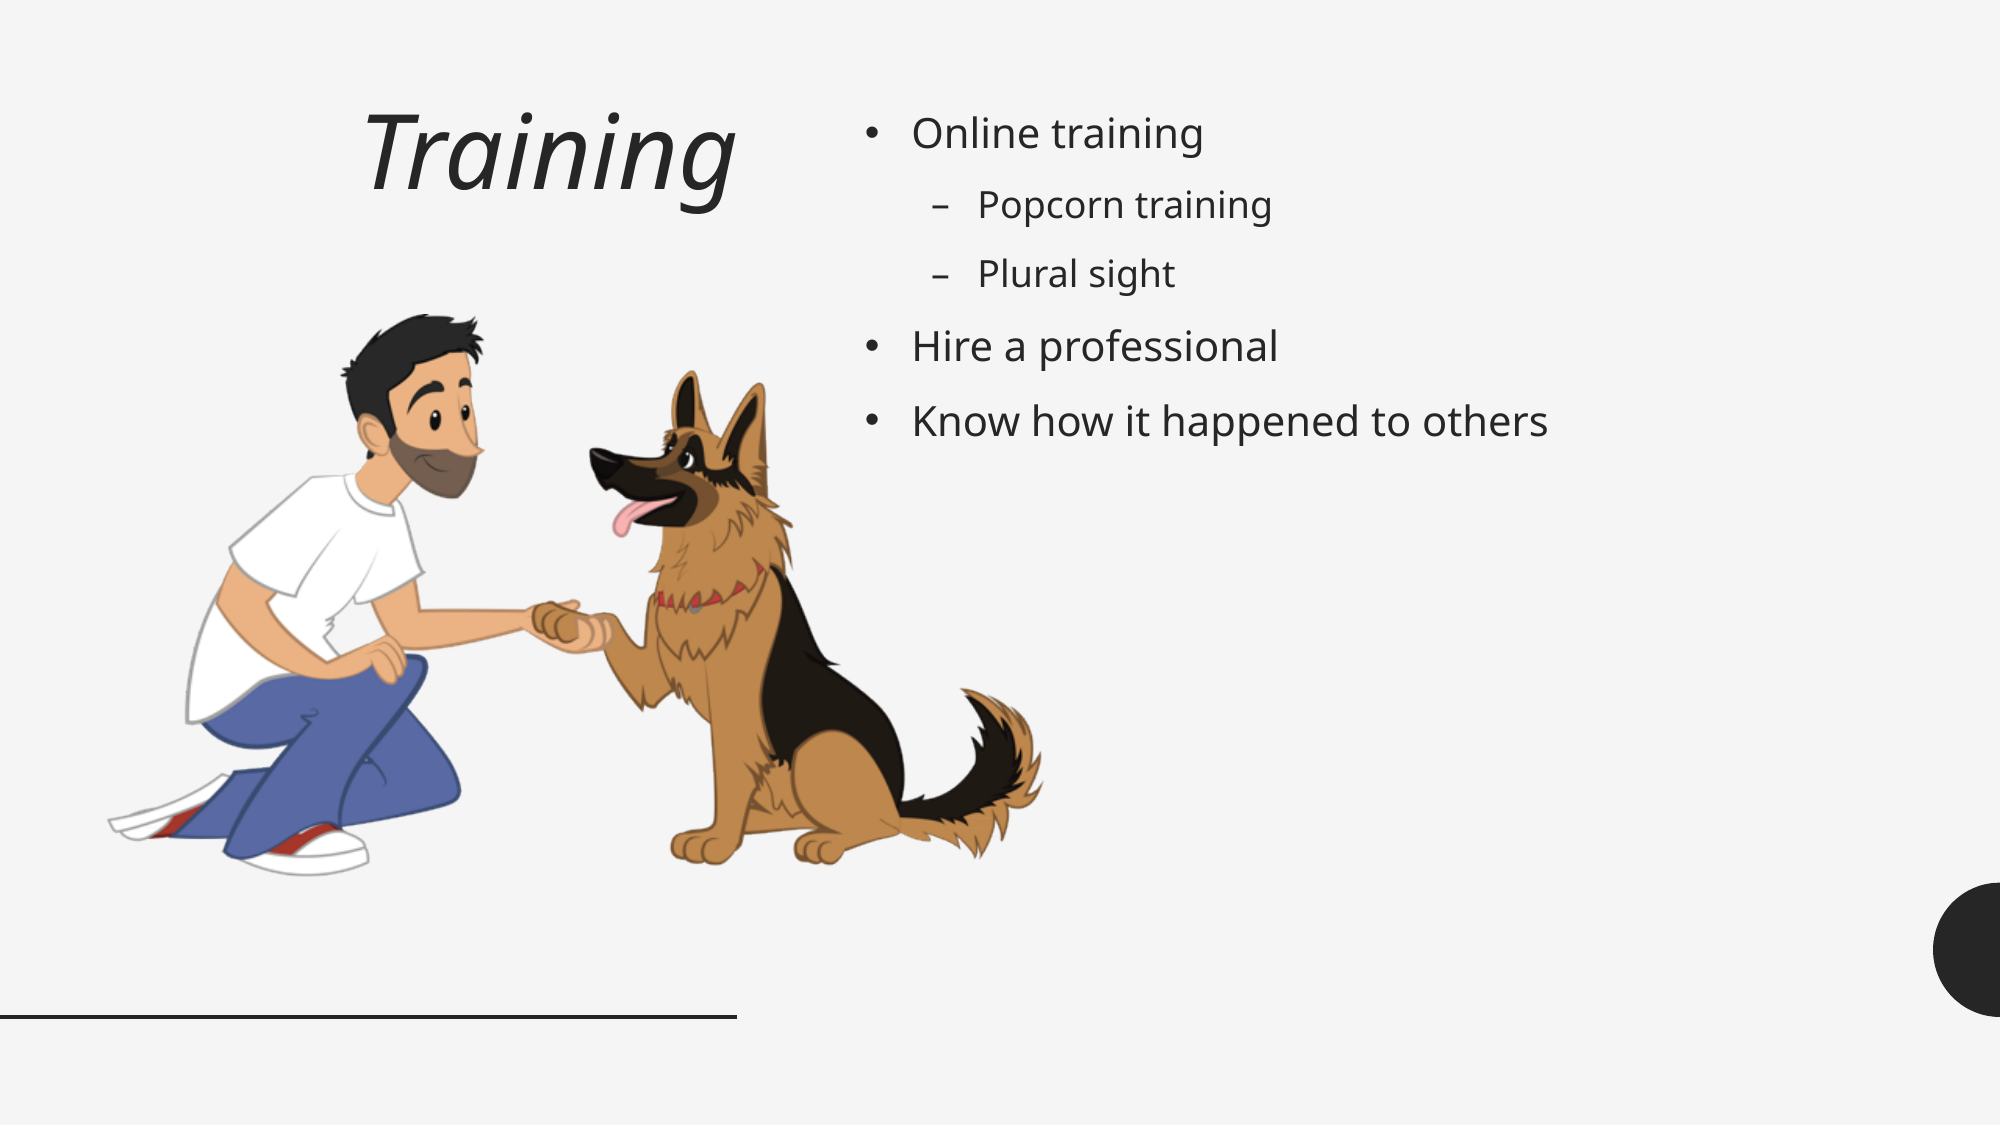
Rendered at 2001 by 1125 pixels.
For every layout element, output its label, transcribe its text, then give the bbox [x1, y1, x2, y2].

picture [69, 314, 1070, 1021]
list Online training Popcorn training Plural sight Hire a professional Know how it happened to others [849, 93, 1875, 1022]
title Training [125, 91, 754, 314]
